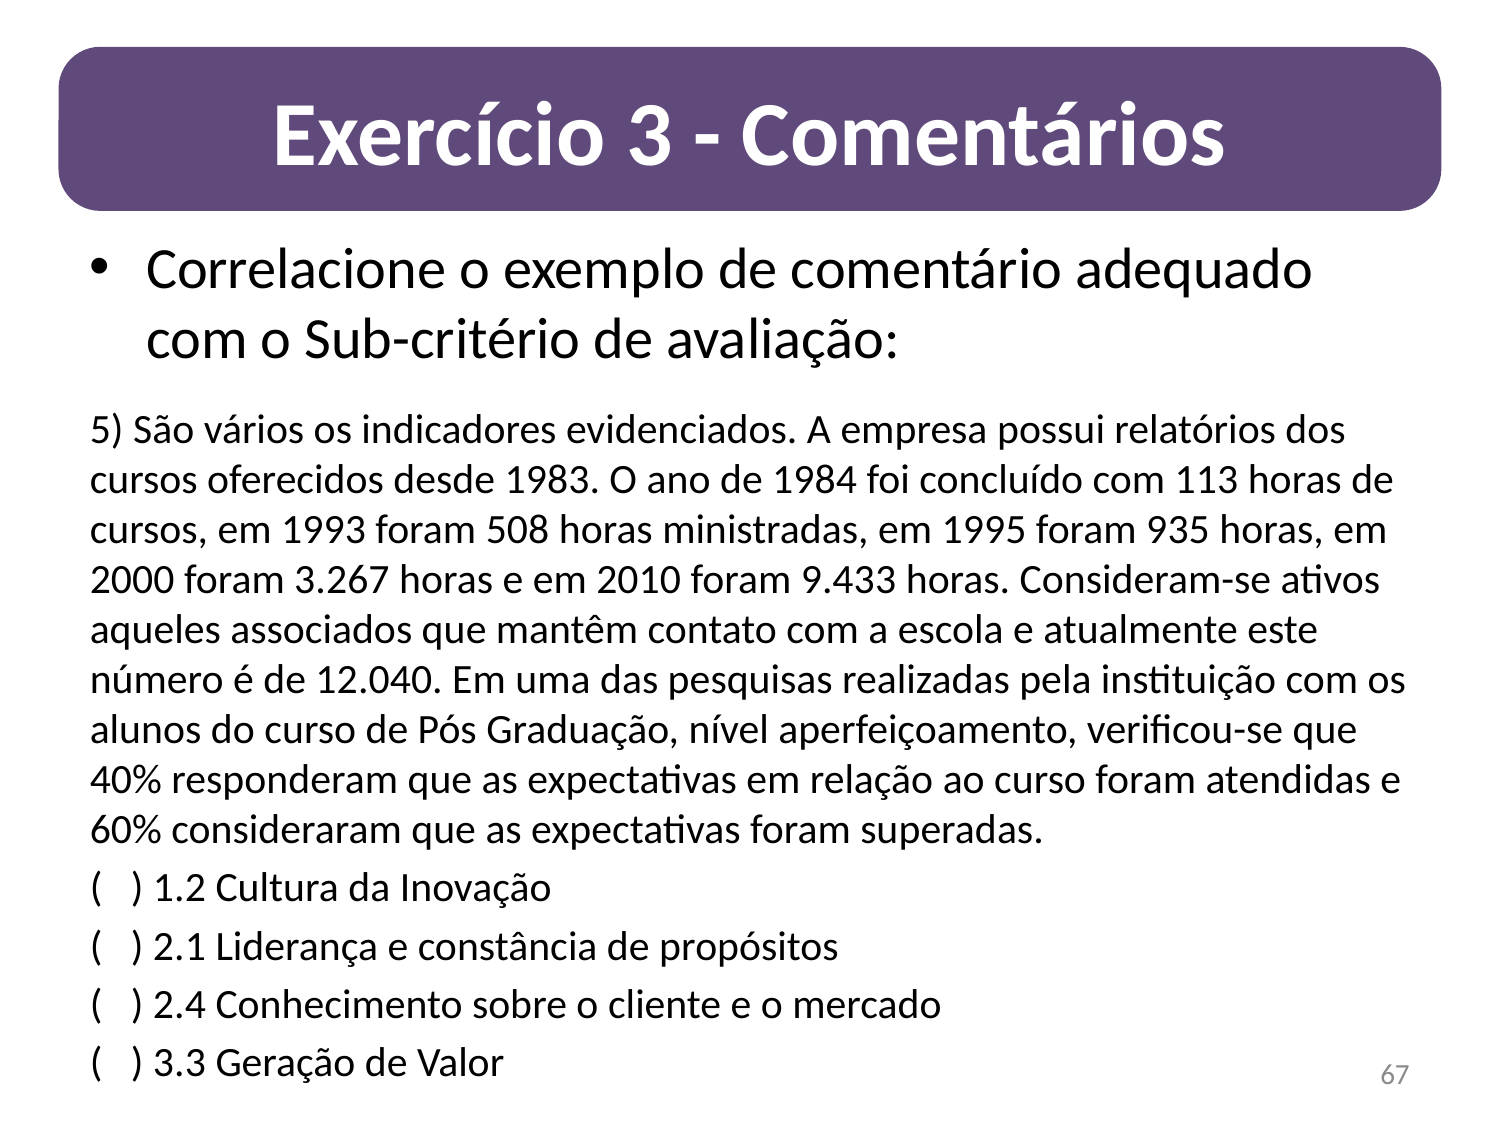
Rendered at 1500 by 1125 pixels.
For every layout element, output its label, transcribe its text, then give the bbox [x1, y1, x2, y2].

list Correlacione o exemplo de comentário adequado com o Sub-critério de avaliação: 5) São vários os indicadores evidenciados. A empresa possui relatórios dos cursos oferecidos desde 1983. O ano de 1984 foi concluído com 113 horas de cursos, em 1993 foram 508 horas ministradas, em 1995 foram 935 horas, em 2000 foram 3.267 horas e em 2010 foram 9.433 horas. Consideram-se ativos aqueles associados que mantêm contato com a escola e atualmente este número é de 12.040. Em uma das pesquisas realizadas pela instituição com os alunos do curso de Pós Graduação, nível aperfeiçoamento, verificou-se que 40% responderam que as expectativas em relação ao curso foram atendidas e 60% consideraram que as expectativas foram superadas. ( ) 1.2 Cultura da Inovação ( ) 2.1 Liderança e constância de propósitos ( ) 2.4 Conhecimento sobre o cliente e o mercado ( ) 3.3 Geração de Valor [75, 222, 1425, 1005]
text_box Exercício 3 - Comentários [56, 44, 1444, 213]
slide_number 67 [1074, 1042, 1425, 1103]
